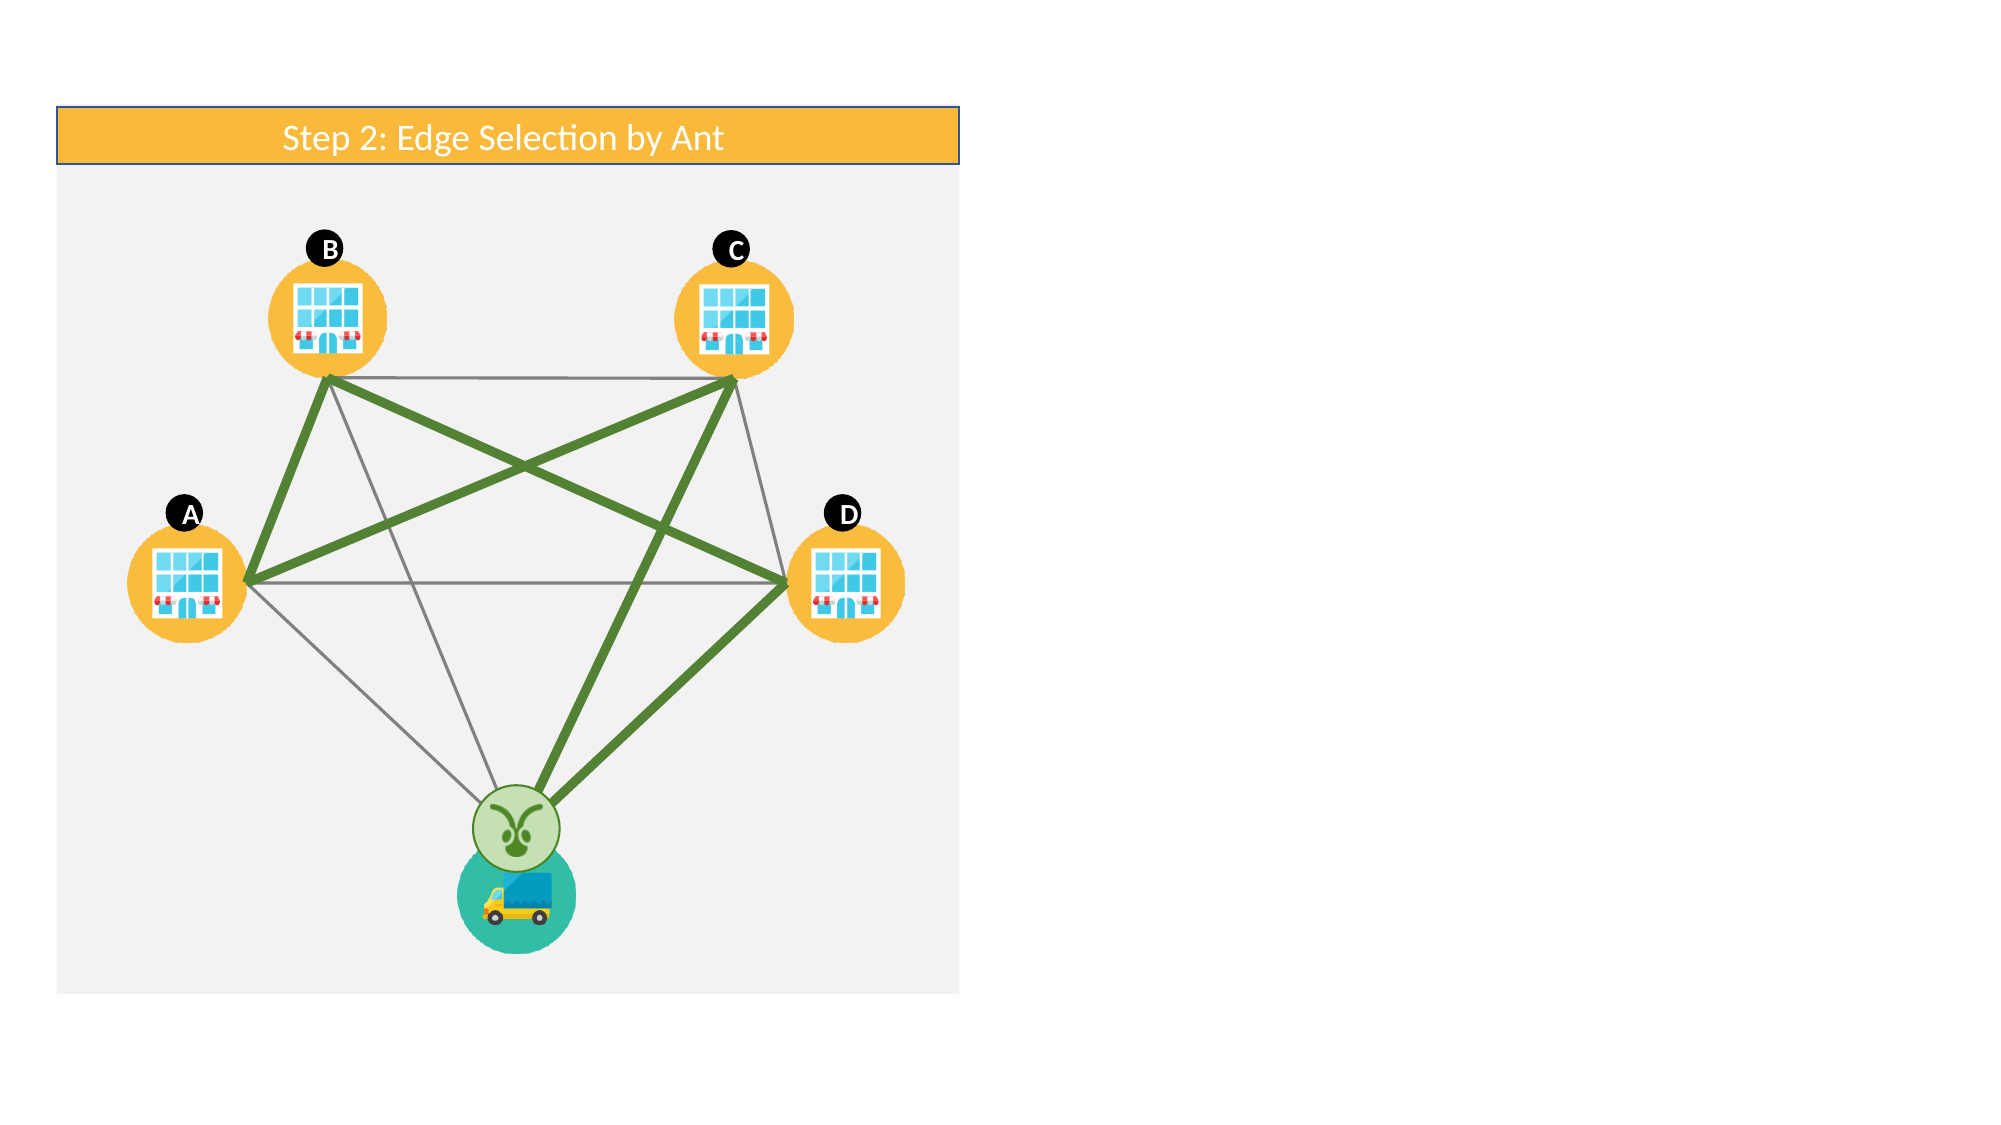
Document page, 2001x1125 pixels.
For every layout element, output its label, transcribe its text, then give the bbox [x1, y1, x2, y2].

text_box Step 2: Edge Selection by Ant [56, 106, 960, 165]
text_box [127, 495, 246, 643]
picture [457, 837, 576, 954]
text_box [516, 583, 786, 837]
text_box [327, 584, 516, 837]
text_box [246, 584, 327, 837]
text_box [674, 231, 794, 379]
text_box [327, 377, 786, 584]
text_box [56, 165, 960, 995]
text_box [267, 230, 387, 377]
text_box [786, 495, 905, 643]
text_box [472, 785, 560, 872]
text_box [246, 377, 327, 584]
